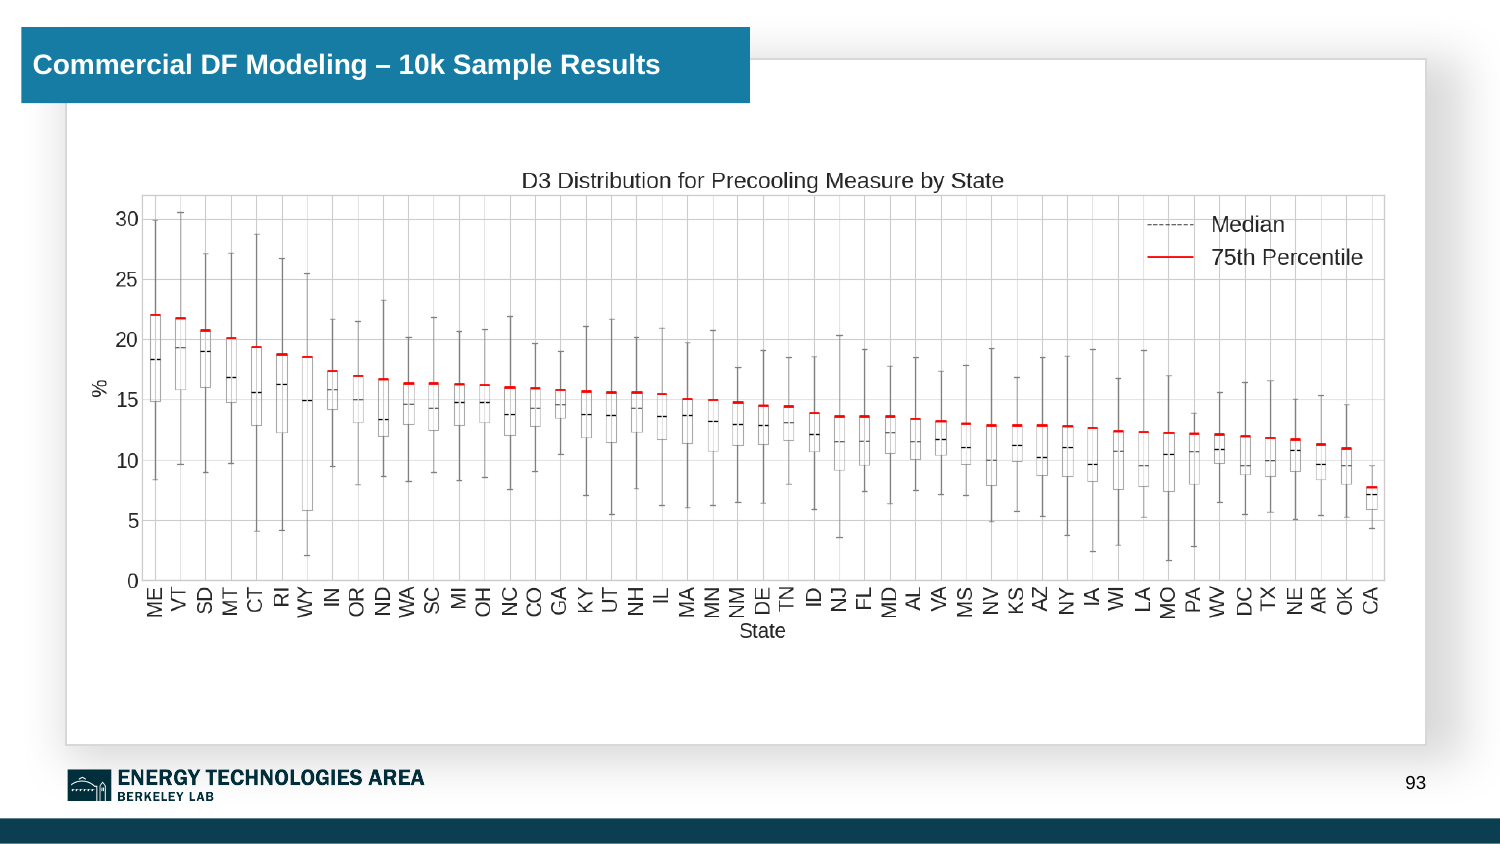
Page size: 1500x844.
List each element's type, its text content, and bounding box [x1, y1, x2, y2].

title Commercial DF Modeling – 10k Sample Results [21, 27, 750, 104]
picture [51, 752, 441, 818]
picture [78, 158, 1397, 654]
slide_number 93 [1347, 759, 1442, 805]
